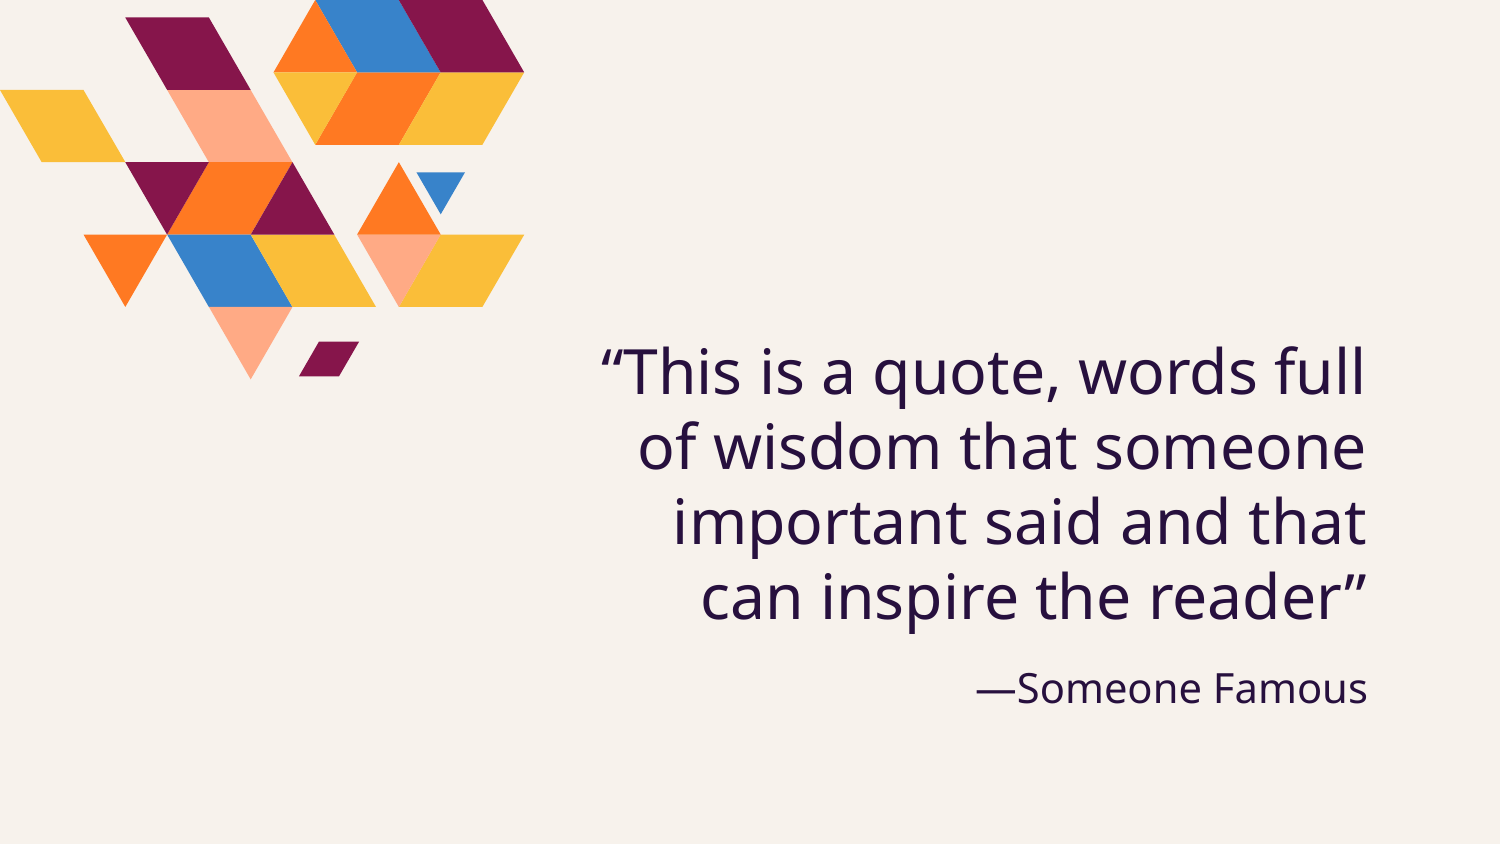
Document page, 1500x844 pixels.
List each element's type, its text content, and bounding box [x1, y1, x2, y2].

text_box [125, 161, 525, 380]
subtitle “This is a quote, words full of wisdom that someone important said and that can inspire the reader” [547, 318, 1383, 647]
title —Someone Famous [665, 646, 1384, 728]
